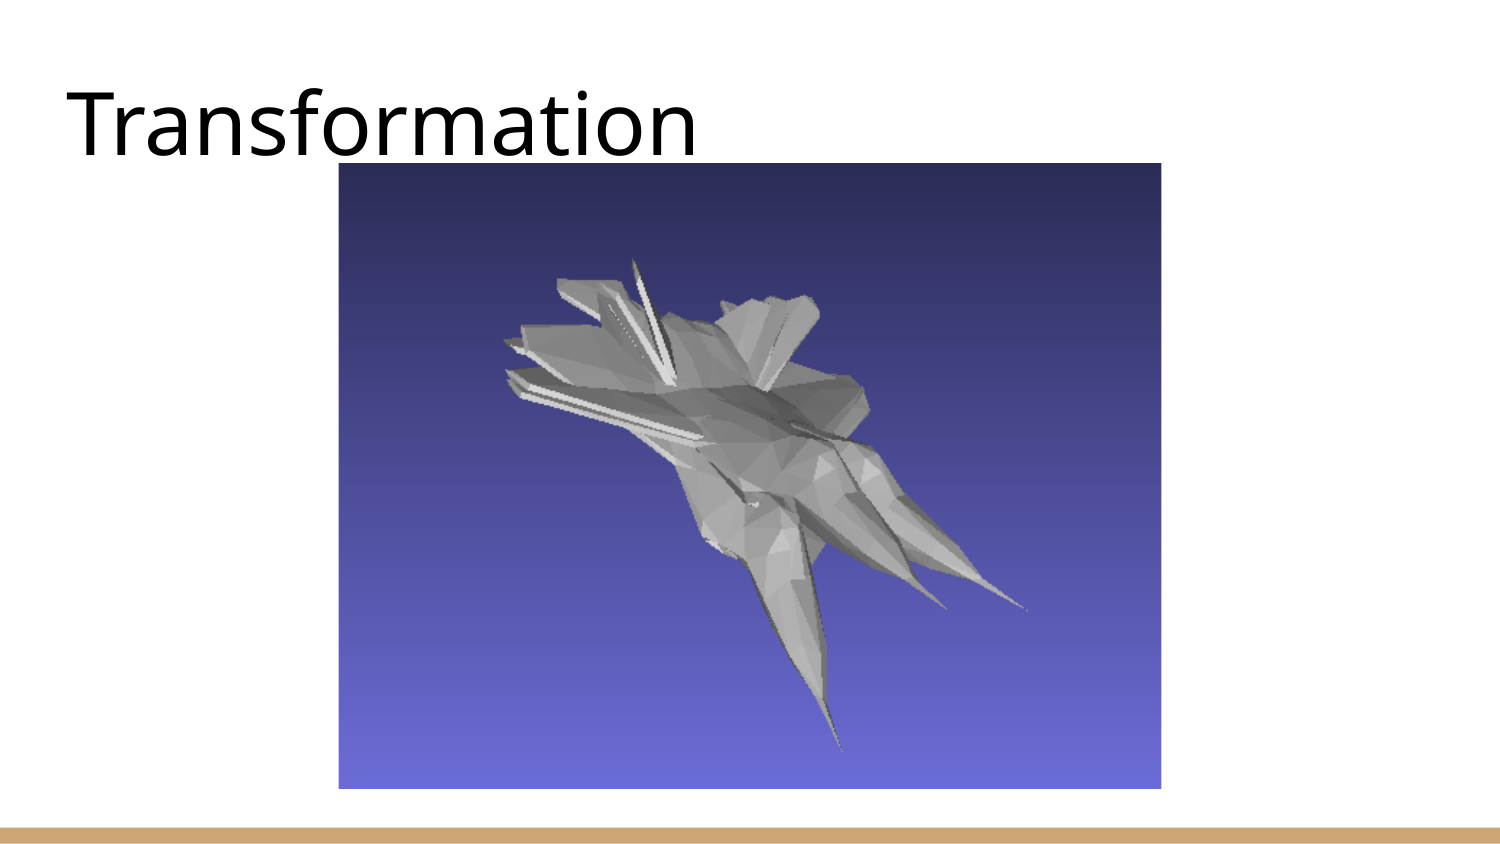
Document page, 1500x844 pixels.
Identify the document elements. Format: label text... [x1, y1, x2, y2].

picture [338, 163, 1162, 789]
title Transformation [51, 51, 1449, 189]
